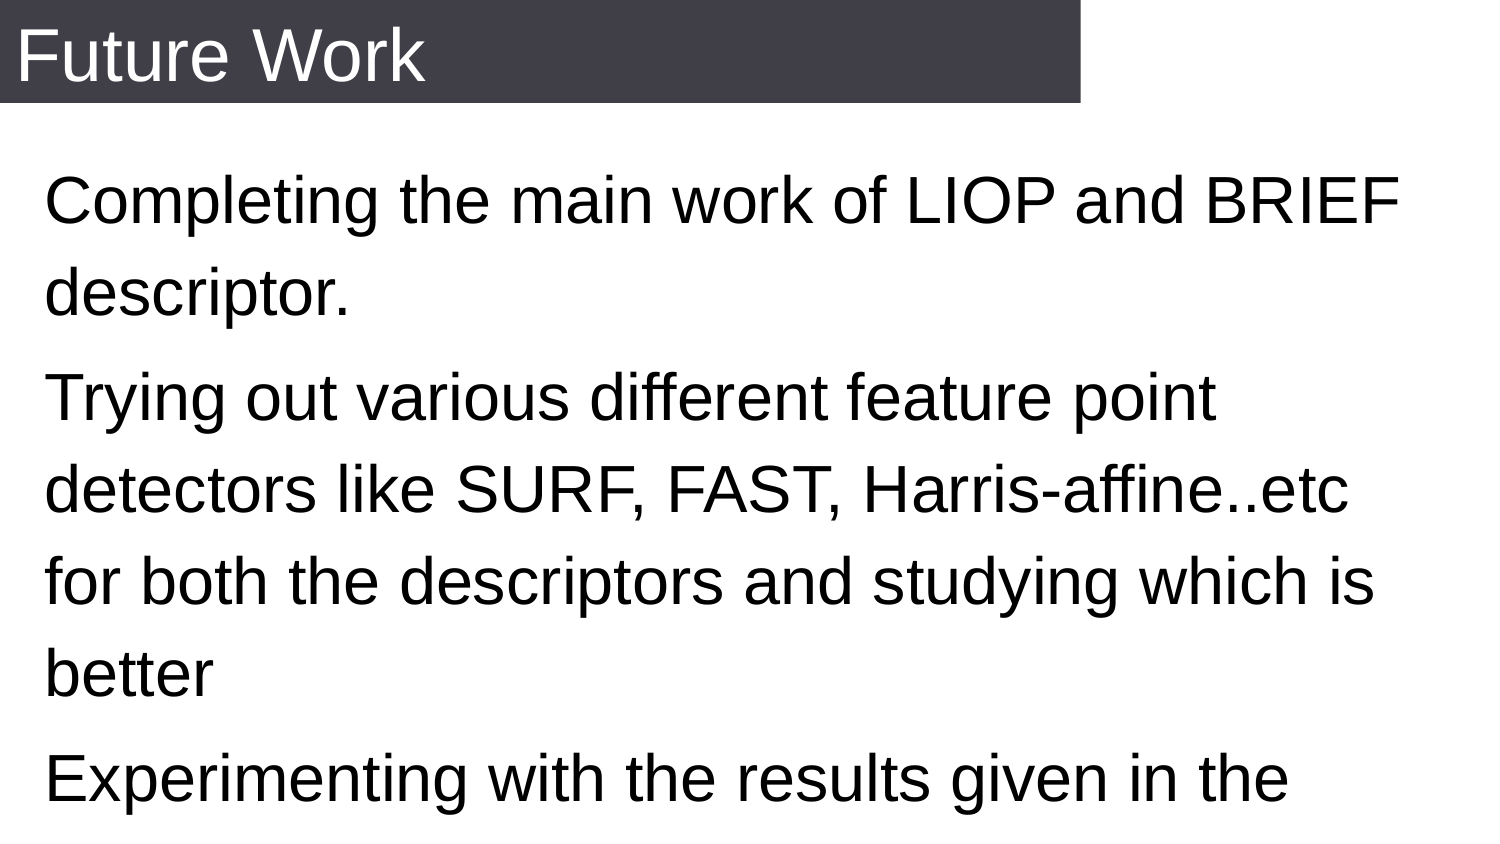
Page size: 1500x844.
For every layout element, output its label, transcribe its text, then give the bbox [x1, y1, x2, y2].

list Completing the main work of LIOP and BRIEF descriptor. Trying out various different feature point detectors like SURF, FAST, Harris-affine..etc for both the descriptors and studying which is better Experimenting with the results given in the paper verifying their results obtained [29, 129, 1447, 750]
title Future Work [0, 0, 1081, 103]
